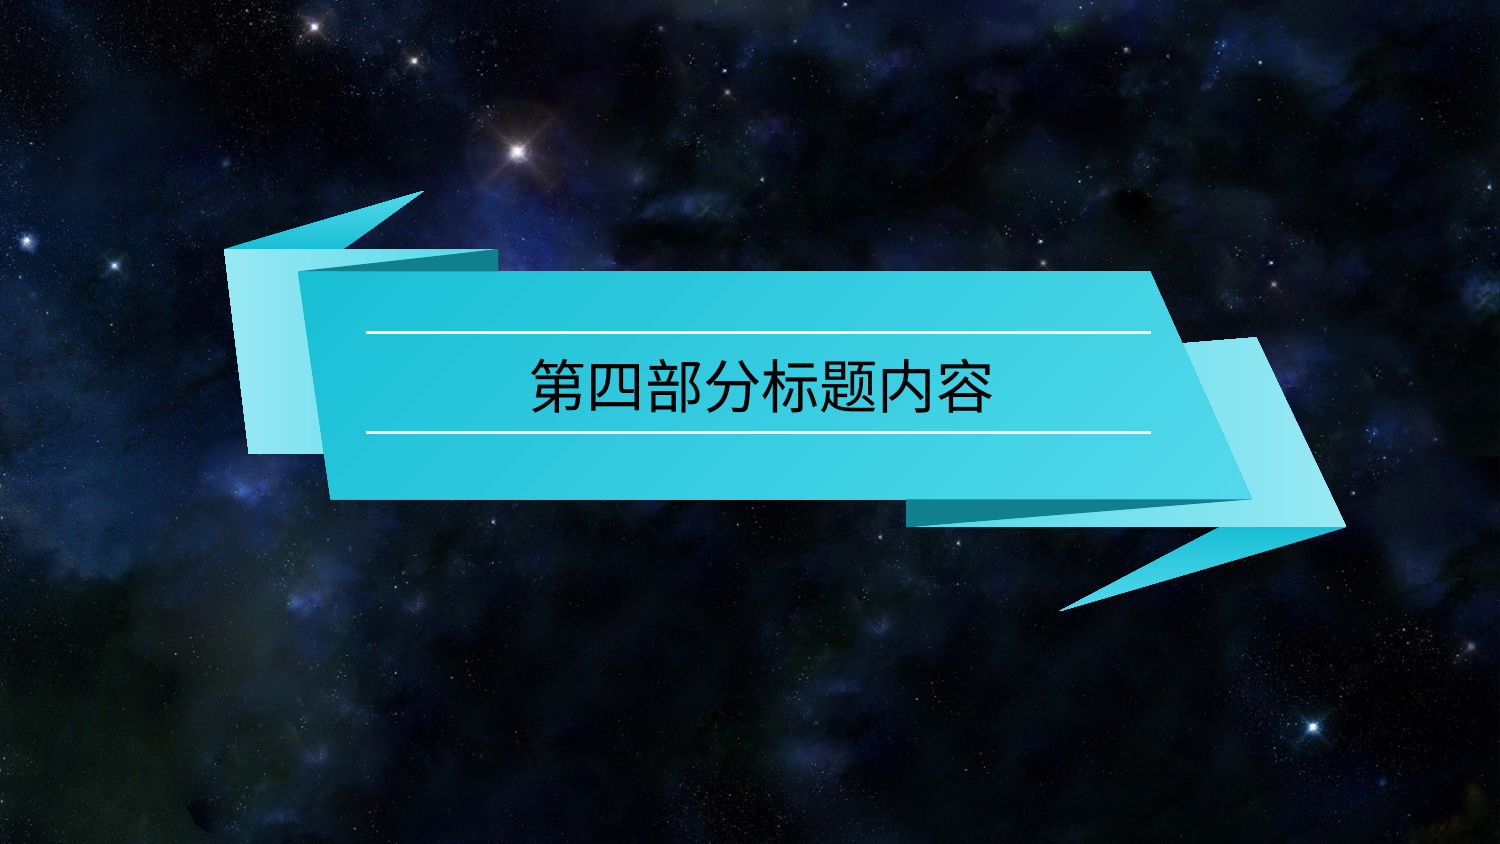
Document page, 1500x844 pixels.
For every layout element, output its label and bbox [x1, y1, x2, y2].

text_box [223, 190, 1347, 612]
picture [0, 0, 1500, 844]
